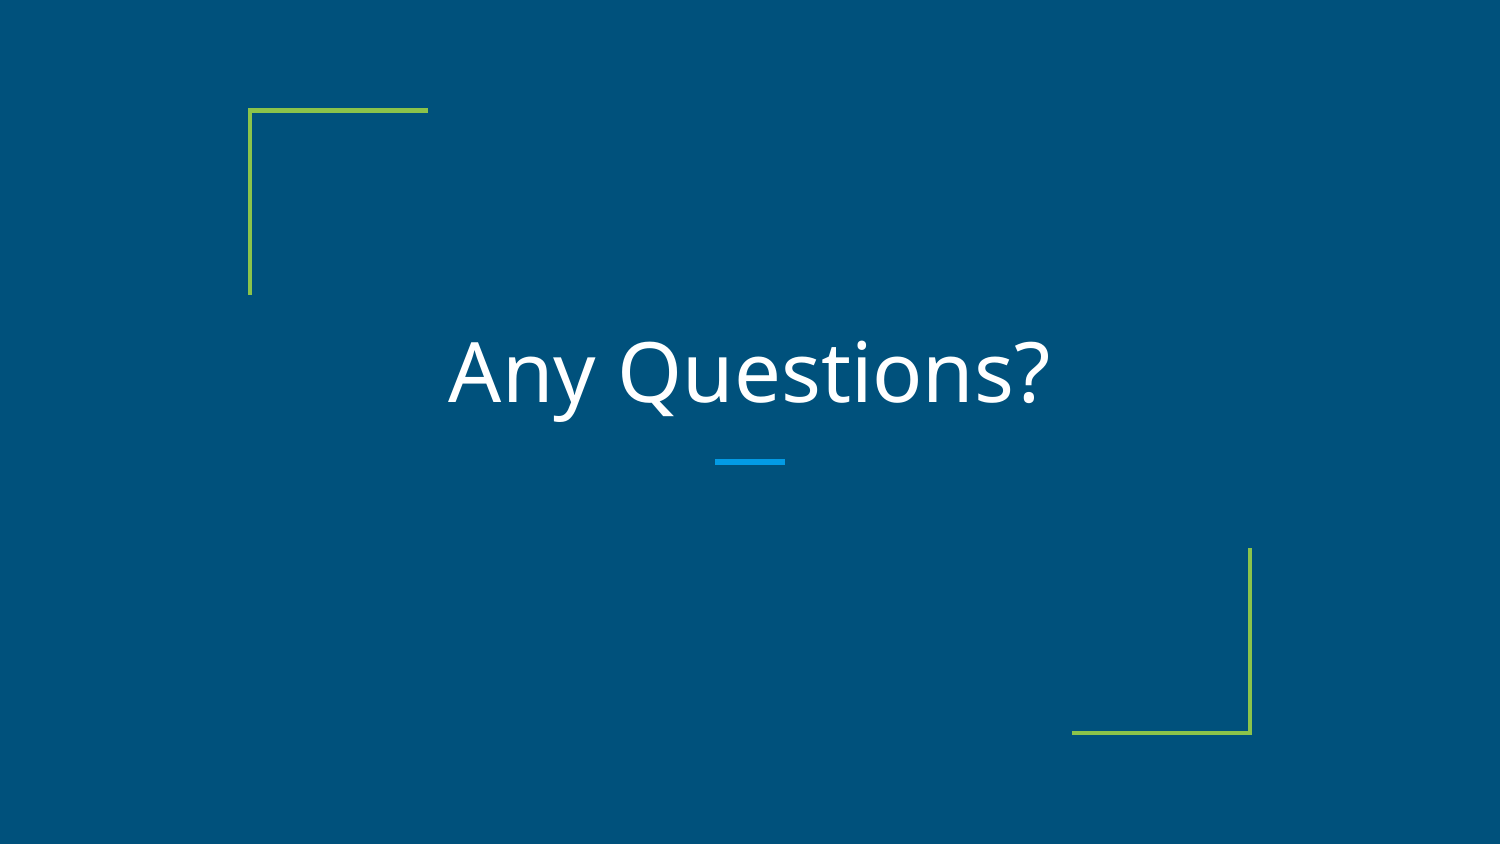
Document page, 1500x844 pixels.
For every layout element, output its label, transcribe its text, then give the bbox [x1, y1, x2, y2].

title Any Questions? [275, 147, 1225, 435]
